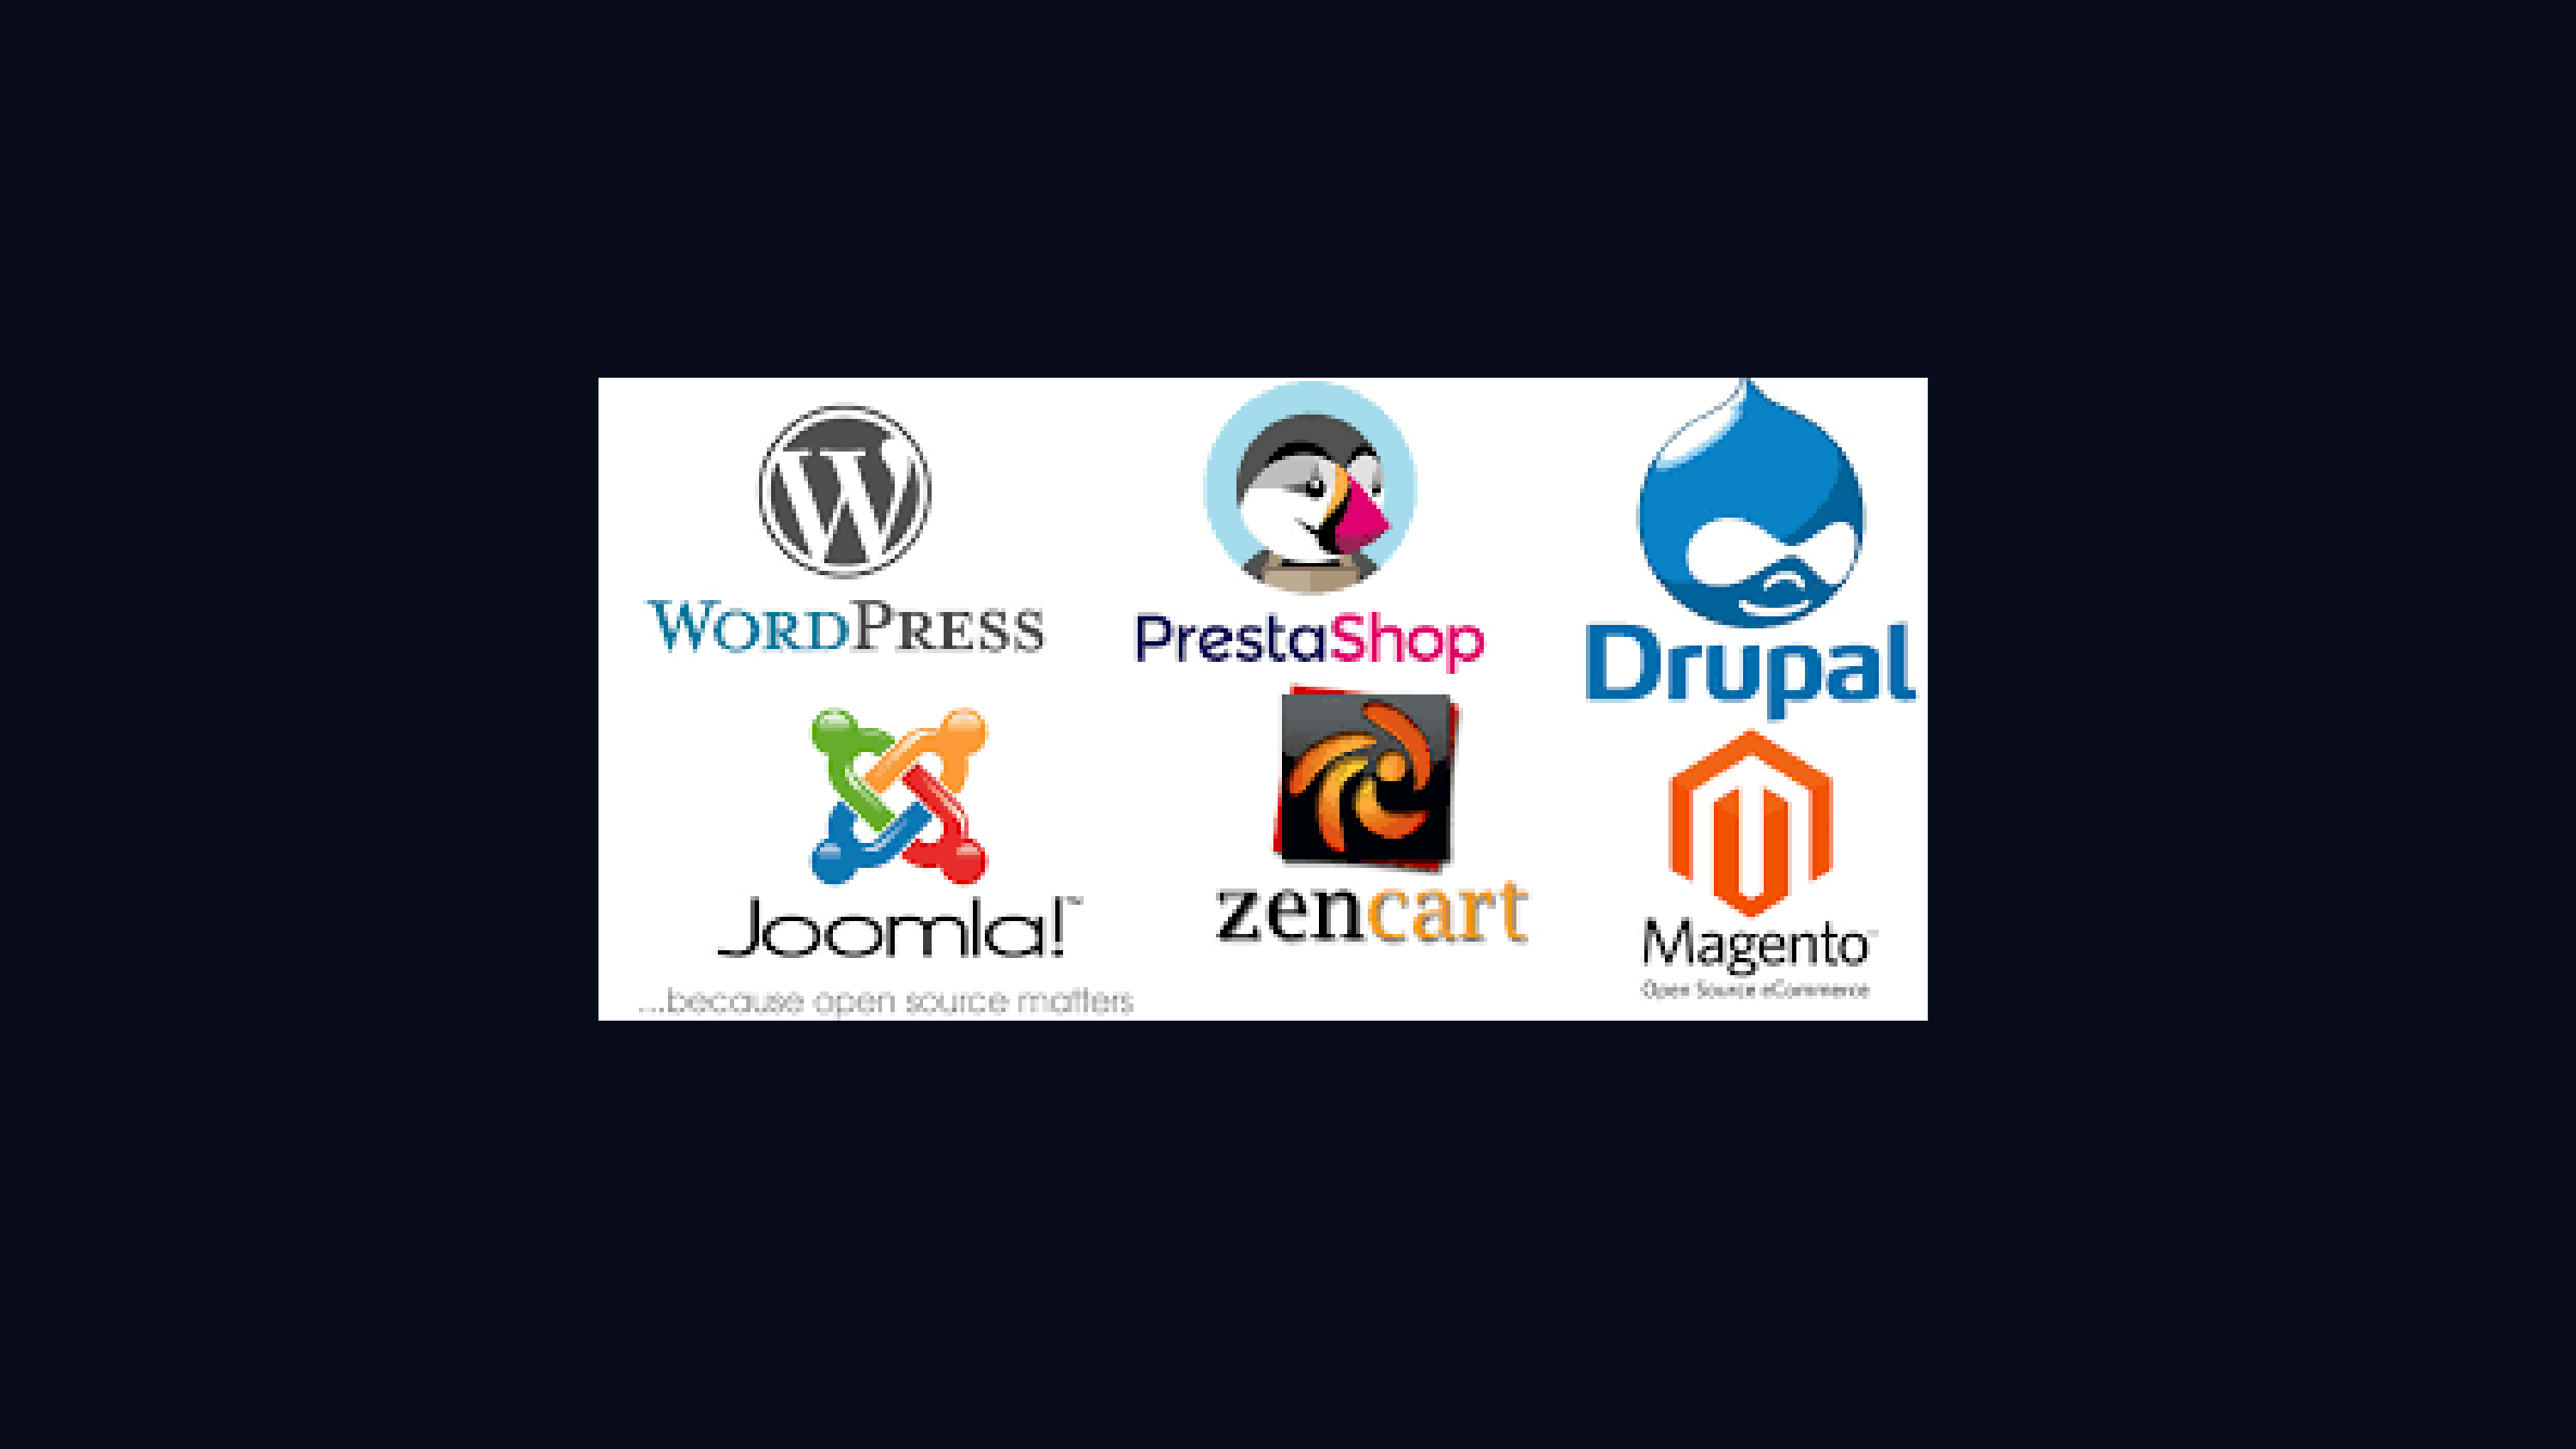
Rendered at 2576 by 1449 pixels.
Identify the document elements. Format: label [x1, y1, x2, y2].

text_box [598, 378, 1929, 1021]
